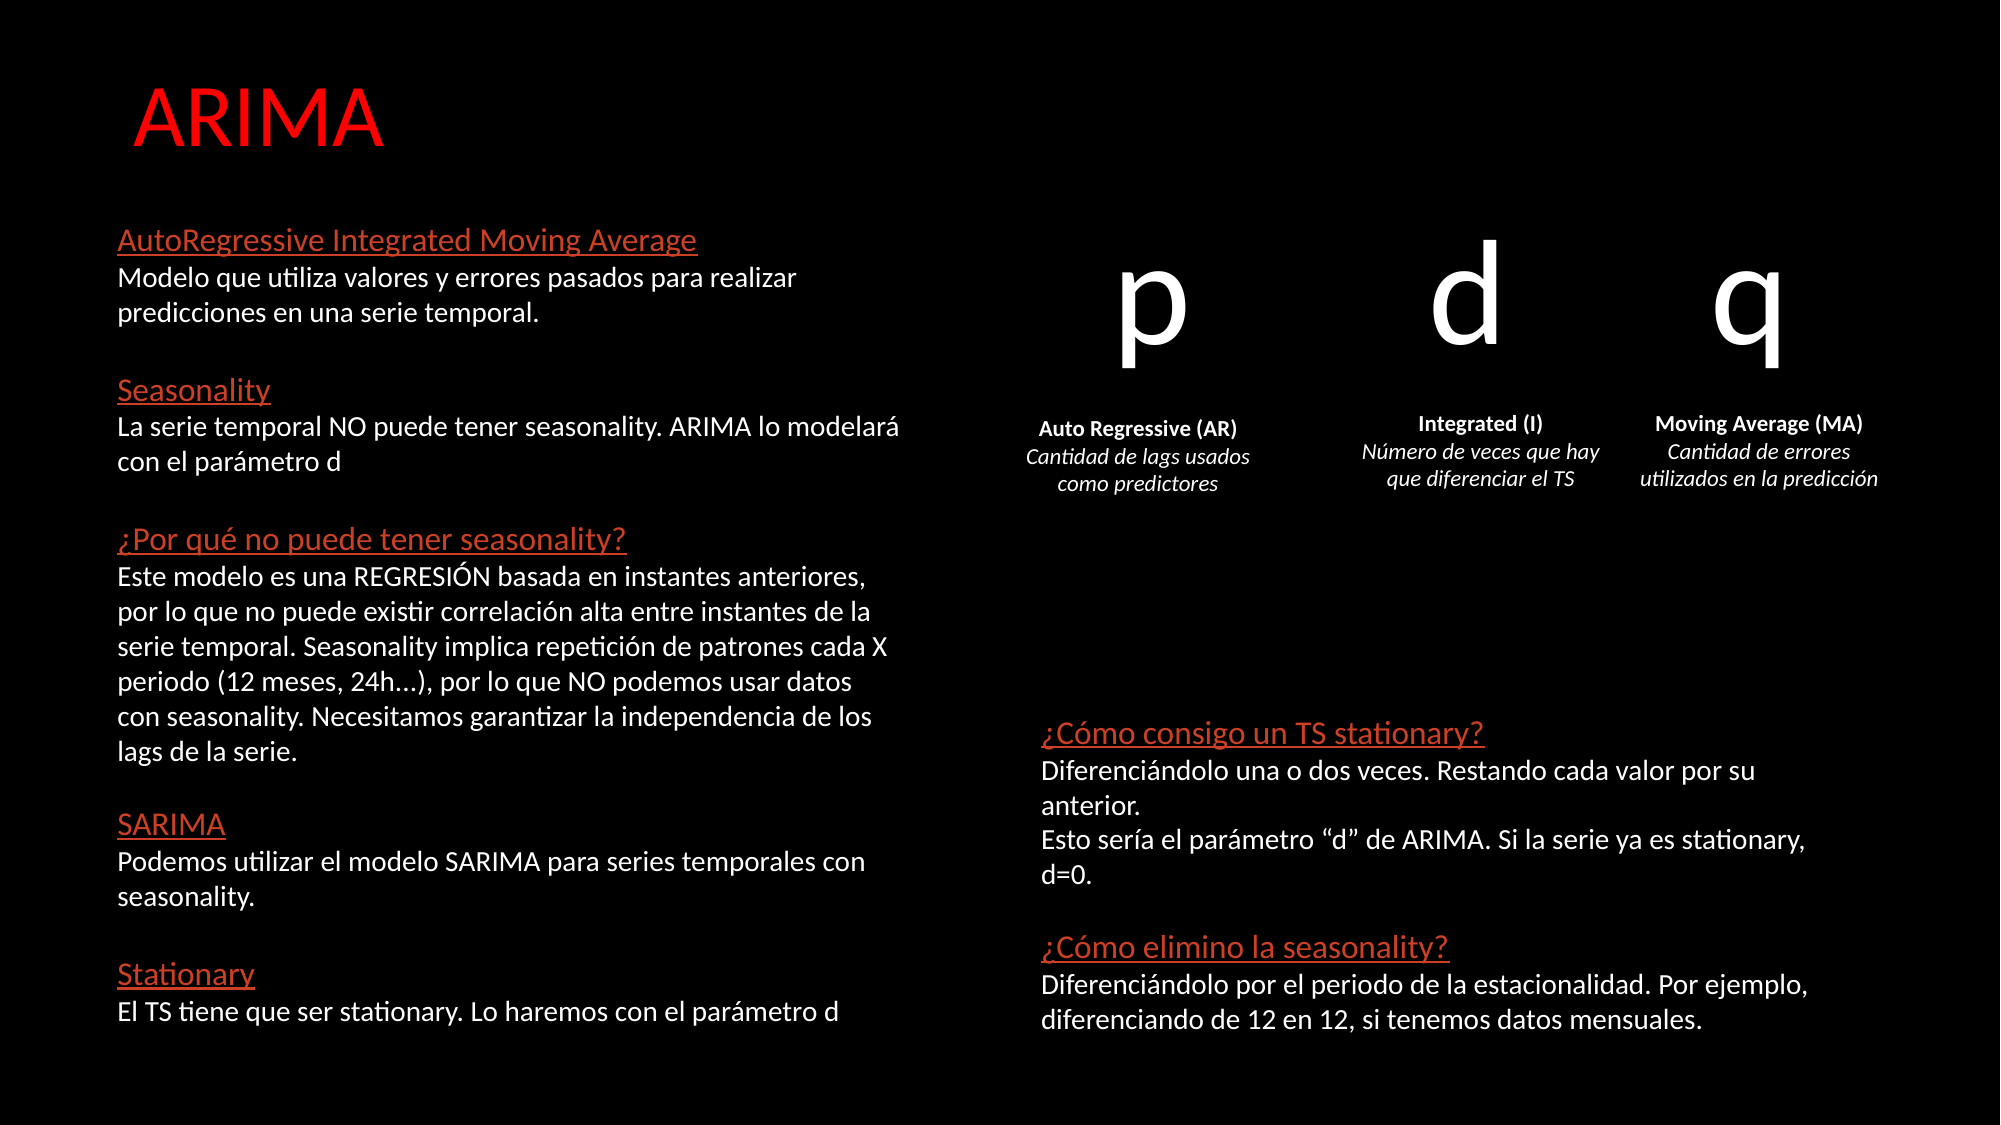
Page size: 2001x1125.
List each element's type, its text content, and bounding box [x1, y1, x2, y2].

text_box Moving Average (MA) Cantidad de errores utilizados en la predicción [1624, 393, 1903, 581]
text_box Auto Regressive (AR) Cantidad de lags usados como predictores [995, 398, 1282, 586]
text_box AutoRegressive Integrated Moving Average Modelo que utiliza valores y errores pasados para realizar predicciones en una serie temporal. Seasonality La serie temporal NO puede tener seasonality. ARIMA lo modelará con el parámetro d ¿Por qué no puede tener seasonality? Este modelo es una REGRESIÓN basada en instantes anteriores, por lo que no puede existir correlación alta entre instantes de la serie temporal. Seasonality implica repetición de patrones cada X periodo (12 meses, 24h...), por lo que NO podemos usar datos con seasonality. Necesitamos garantizar la independencia de los lags de la serie. SARIMA Podemos utilizar el modelo SARIMA para series temporales con seasonality. Stationary El TS tiene que ser stationary. Lo haremos con el parámetro d [102, 202, 918, 1080]
text_box p d q [1063, 179, 1840, 331]
title ARIMA [118, 54, 1510, 180]
text_box Integrated (I) Número de veces que hay que diferenciar el TS [1337, 393, 1624, 581]
text_box ¿Cómo consigo un TS stationary? Diferenciándolo una o dos veces. Restando cada valor por su anterior. Esto sería el parámetro “d” de ARIMA. Si la serie ya es stationary, d=0. ¿Cómo elimino la seasonality? Diferenciándolo por el periodo de la estacionalidad. Por ejemplo, diferenciando de 12 en 12, si tenemos datos mensuales. [1026, 695, 1877, 1067]
